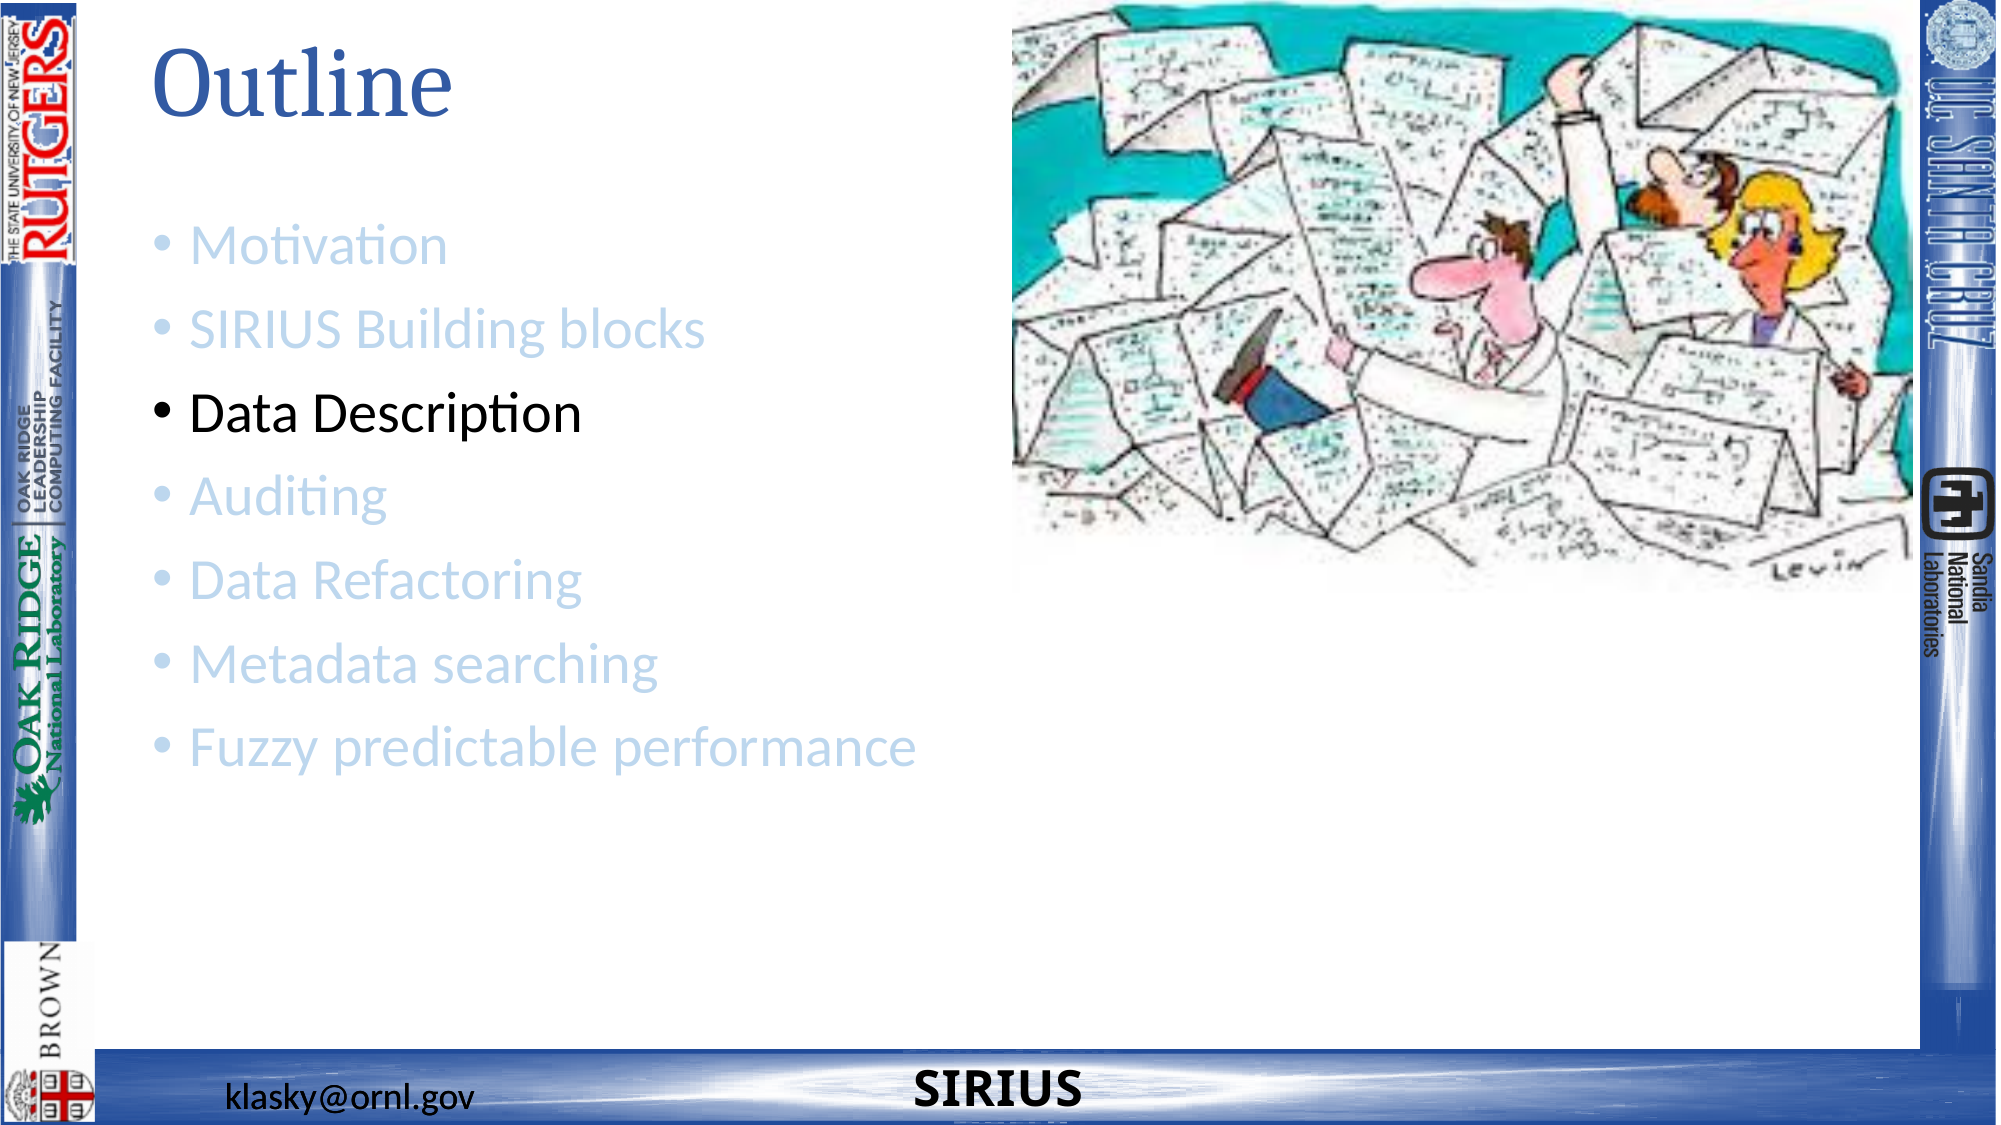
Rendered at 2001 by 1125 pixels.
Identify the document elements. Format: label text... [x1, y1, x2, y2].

title Outline [137, 19, 1012, 149]
picture [1, 4, 75, 275]
picture [12, 301, 66, 825]
picture [1921, 0, 1995, 348]
picture [5, 942, 94, 1121]
picture [1012, 0, 1913, 600]
list Motivation SIRIUS Building blocks Data Description Auditing Data Refactoring Metadata searching Fuzzy predictable performance [137, 206, 1863, 1014]
picture [1921, 465, 1996, 660]
